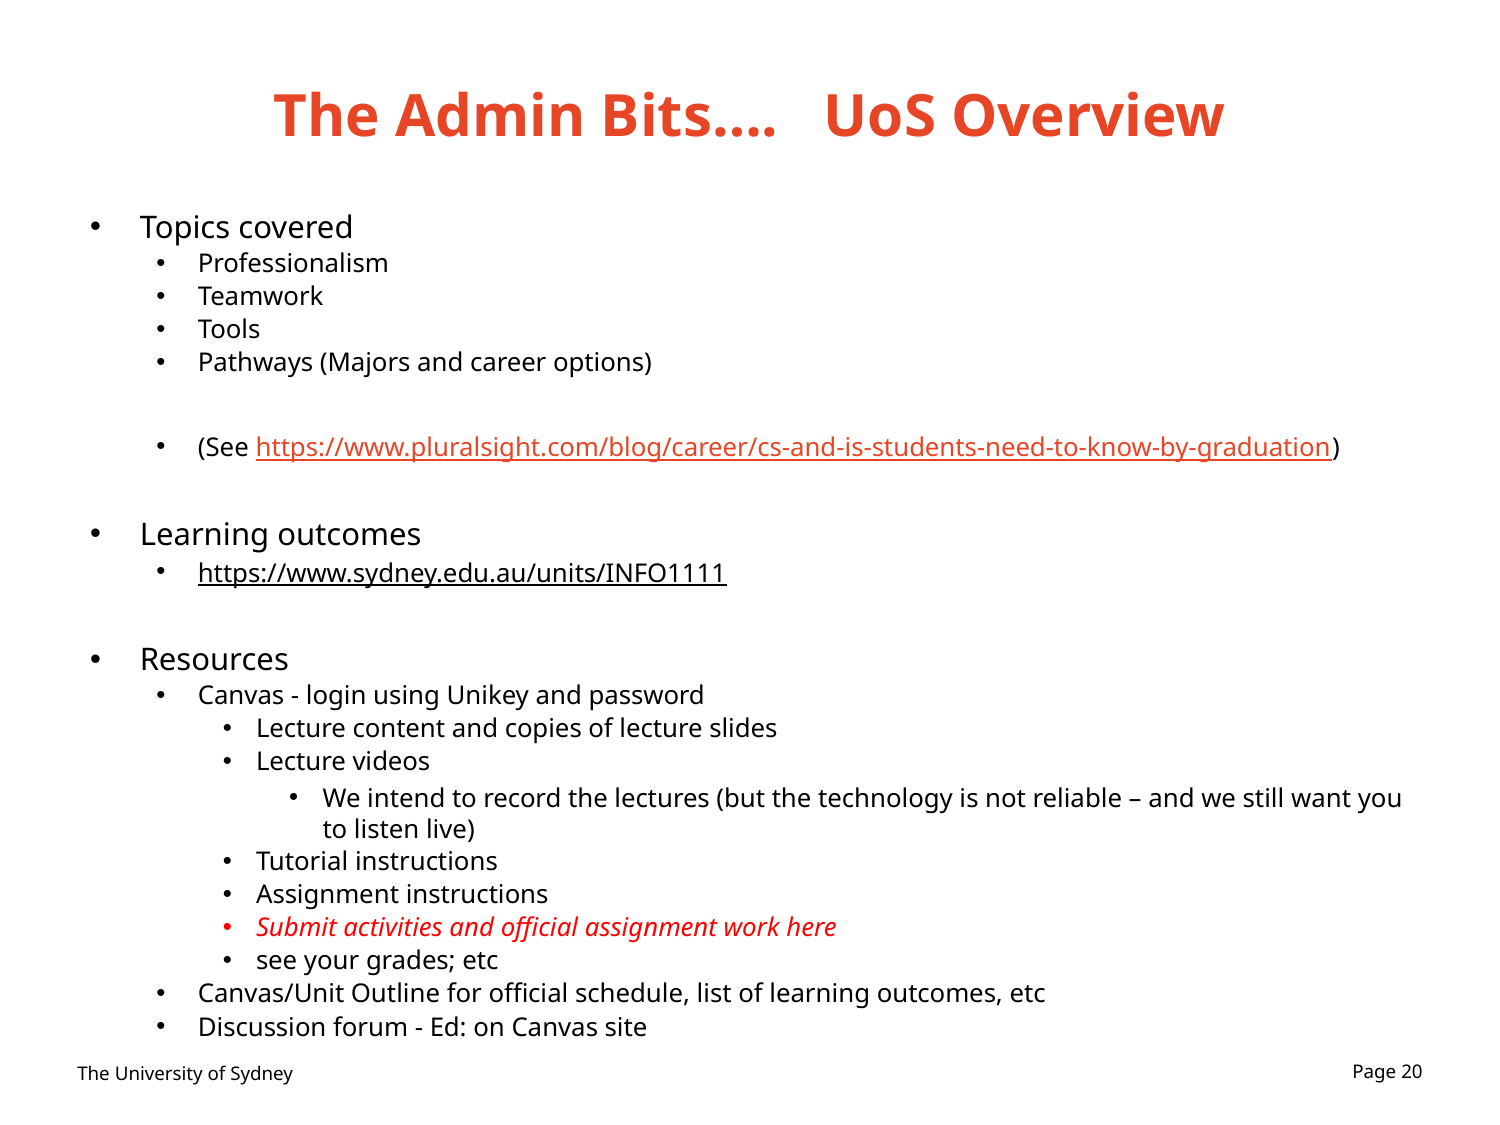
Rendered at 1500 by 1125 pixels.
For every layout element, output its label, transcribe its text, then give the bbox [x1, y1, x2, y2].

title The Admin Bits…. UoS Overview [75, 19, 1425, 203]
list Topics covered Professionalism Teamwork Tools Pathways (Majors and career options) (See https://www.pluralsight.com/blog/career/cs-and-is-students-need-to-know-by-graduation) Learning outcomes https://www.sydney.edu.au/units/INFO1111 Resources Canvas - login using Unikey and password Lecture content and copies of lecture slides Lecture videos We intend to record the lectures (but the technology is not reliable – and we still want you to listen live) Tutorial instructions Assignment instructions Submit activities and official assignment work here see your grades; etc Canvas/Unit Outline for official schedule, list of learning outcomes, etc Discussion forum - Ed: on Canvas site [75, 203, 1425, 1057]
